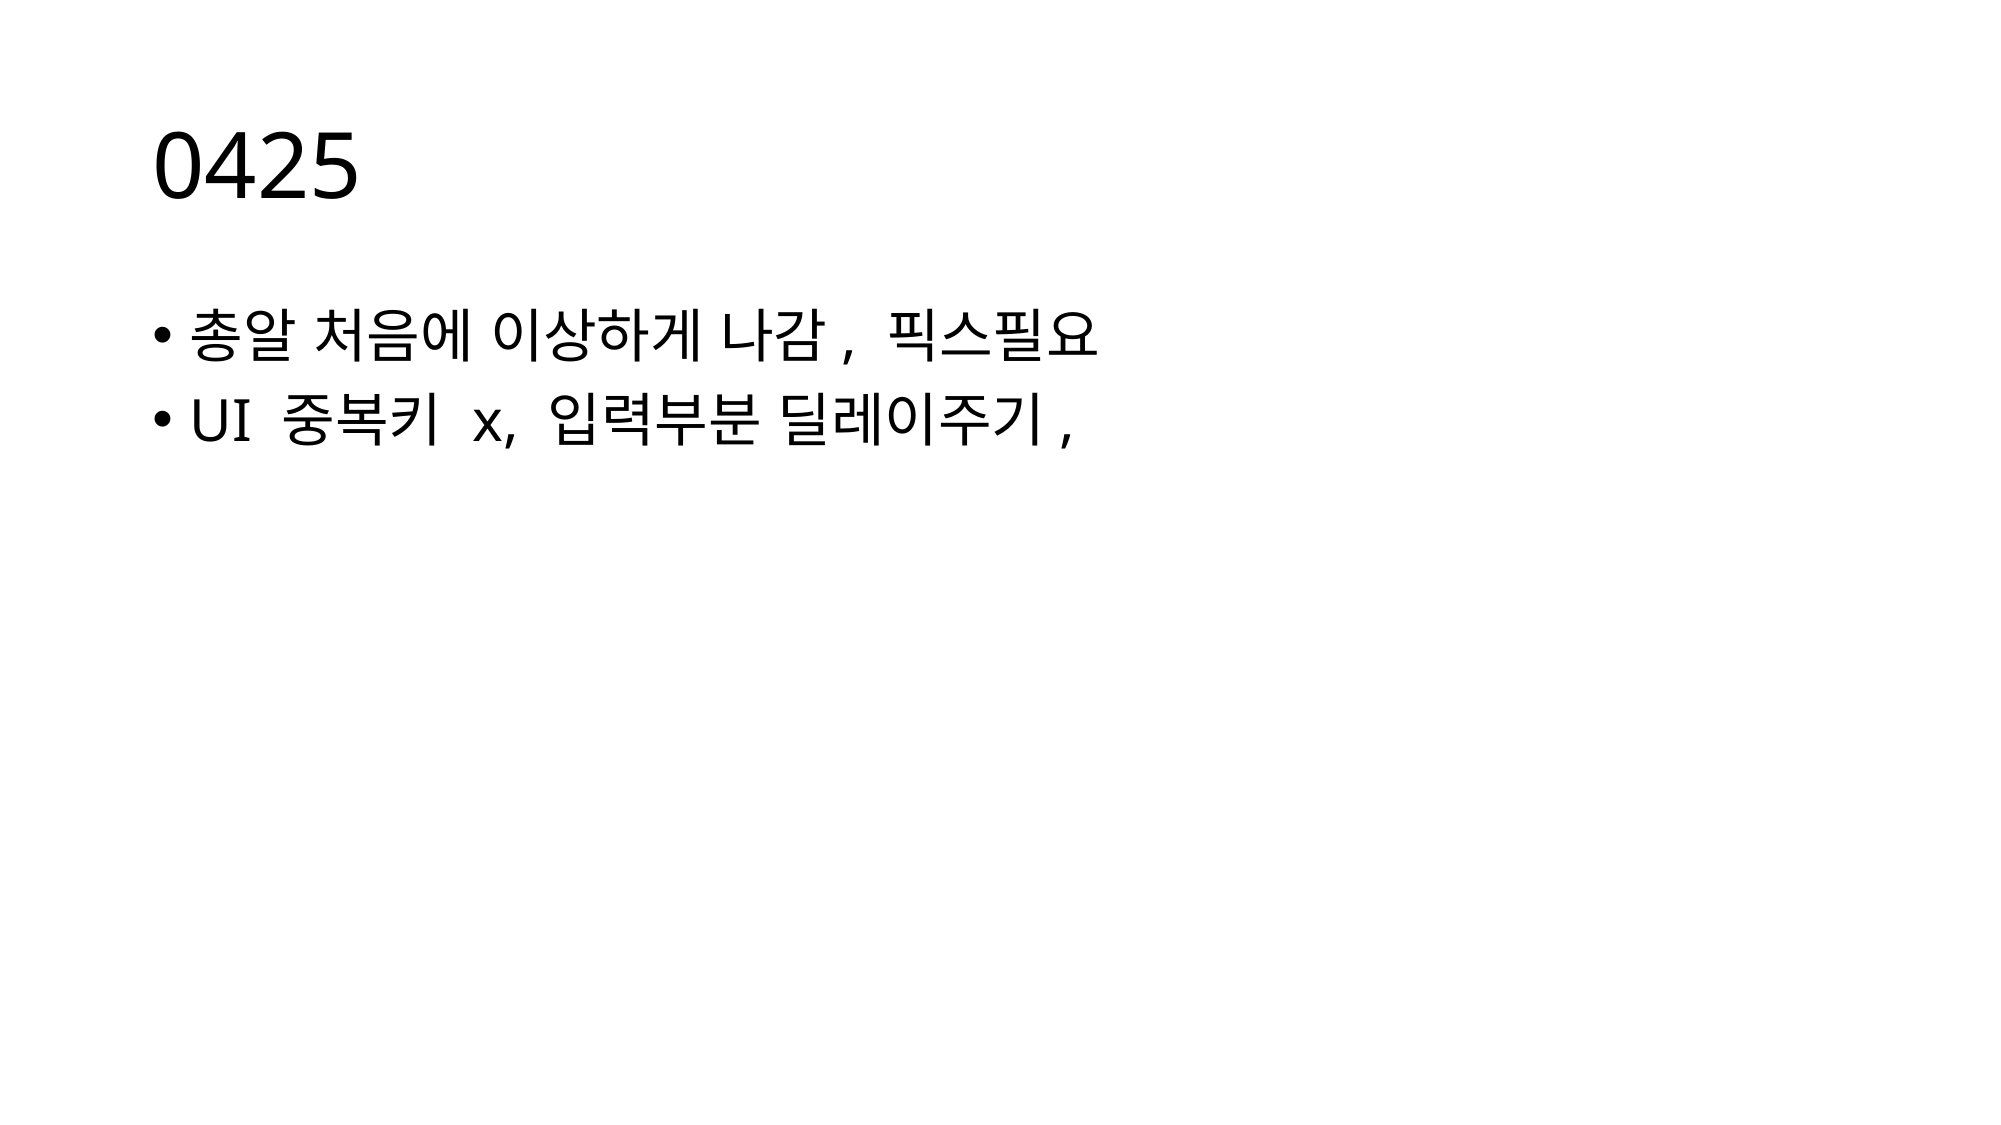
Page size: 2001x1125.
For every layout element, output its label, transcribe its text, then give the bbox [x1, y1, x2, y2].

list 총알 처음에 이상하게 나감, 픽스필요 UI 중복키 x, 입력부분 딜레이주기, [137, 299, 1863, 1014]
title 0425 [137, 59, 1863, 278]
